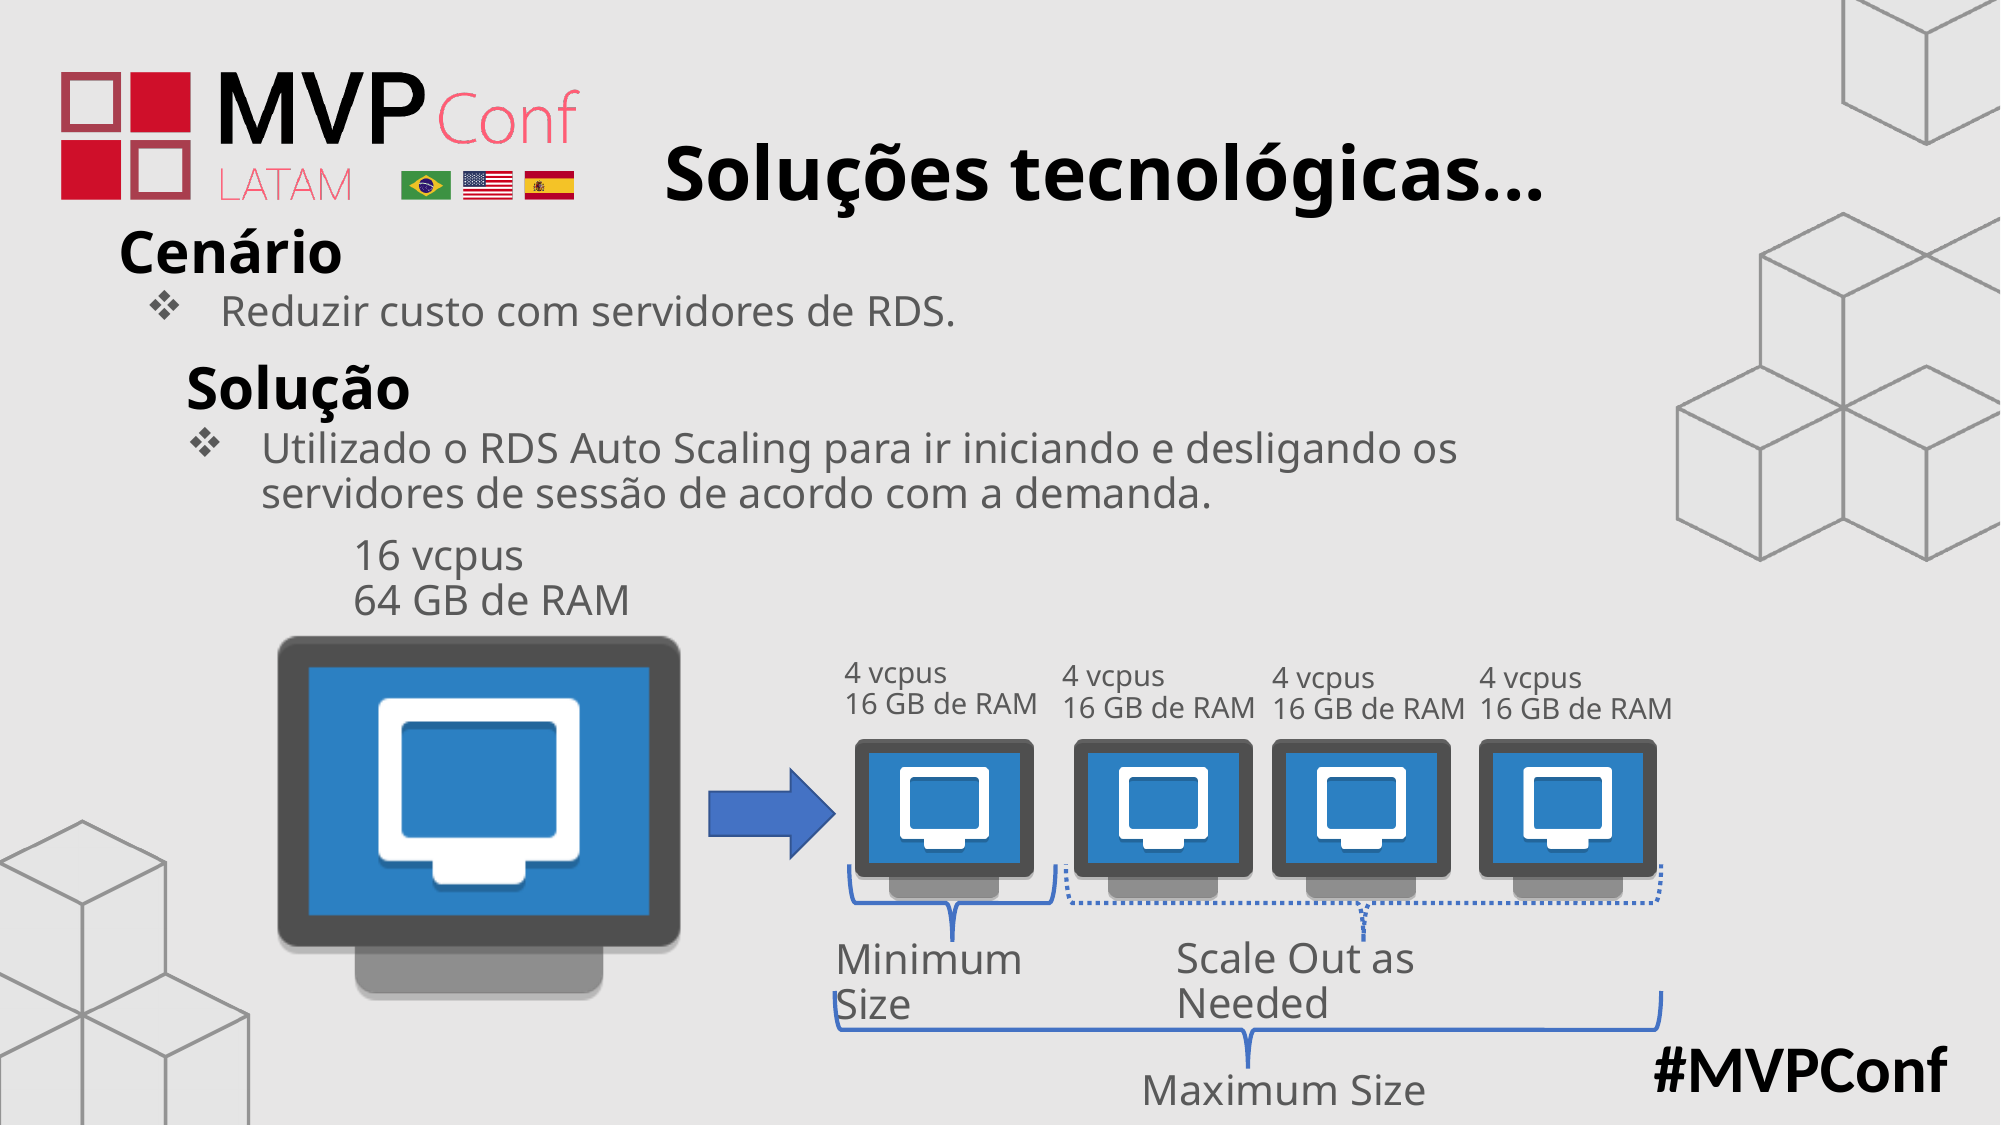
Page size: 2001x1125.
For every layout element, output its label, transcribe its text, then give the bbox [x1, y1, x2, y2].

text_box Solução [171, 344, 1362, 419]
text_box Scale Out as Needed [1161, 1031, 1244, 1036]
text_box 4 vcpus 16 GB de RAM [829, 650, 1085, 729]
text_box 4 vcpus 16 GB de RAM [1257, 655, 1464, 708]
picture [0, 567, 727, 1125]
picture [1667, 1065, 1673, 1073]
text_box 16 vcpus 64 GB de RAM [338, 527, 727, 567]
text_box 4 vcpus 16 GB de RAM [1047, 654, 1279, 708]
text_box [834, 990, 1662, 1062]
text_box Scale Out as Needed [1161, 930, 1566, 991]
text_box Utilizado o RDS Auto Scaling para ir iniciando e desligando os servidores de sessão de acordo com a demanda. [171, 419, 1662, 525]
text_box [727, 767, 834, 861]
text_box 4 vcpus 16 GB de RAM [1464, 655, 1696, 734]
picture [834, 0, 2001, 1125]
text_box Minimum Size [820, 931, 1096, 1037]
text_box Soluções tecnológicas... [649, 118, 1839, 223]
picture [61, 72, 580, 200]
text_box Maximum Size [1127, 1062, 1529, 1123]
text_box Reduzir custo com servidores de RDS. [131, 282, 1706, 343]
text_box Scale Out as Needed [1252, 1031, 1566, 1036]
text_box Cenário [104, 207, 1362, 293]
